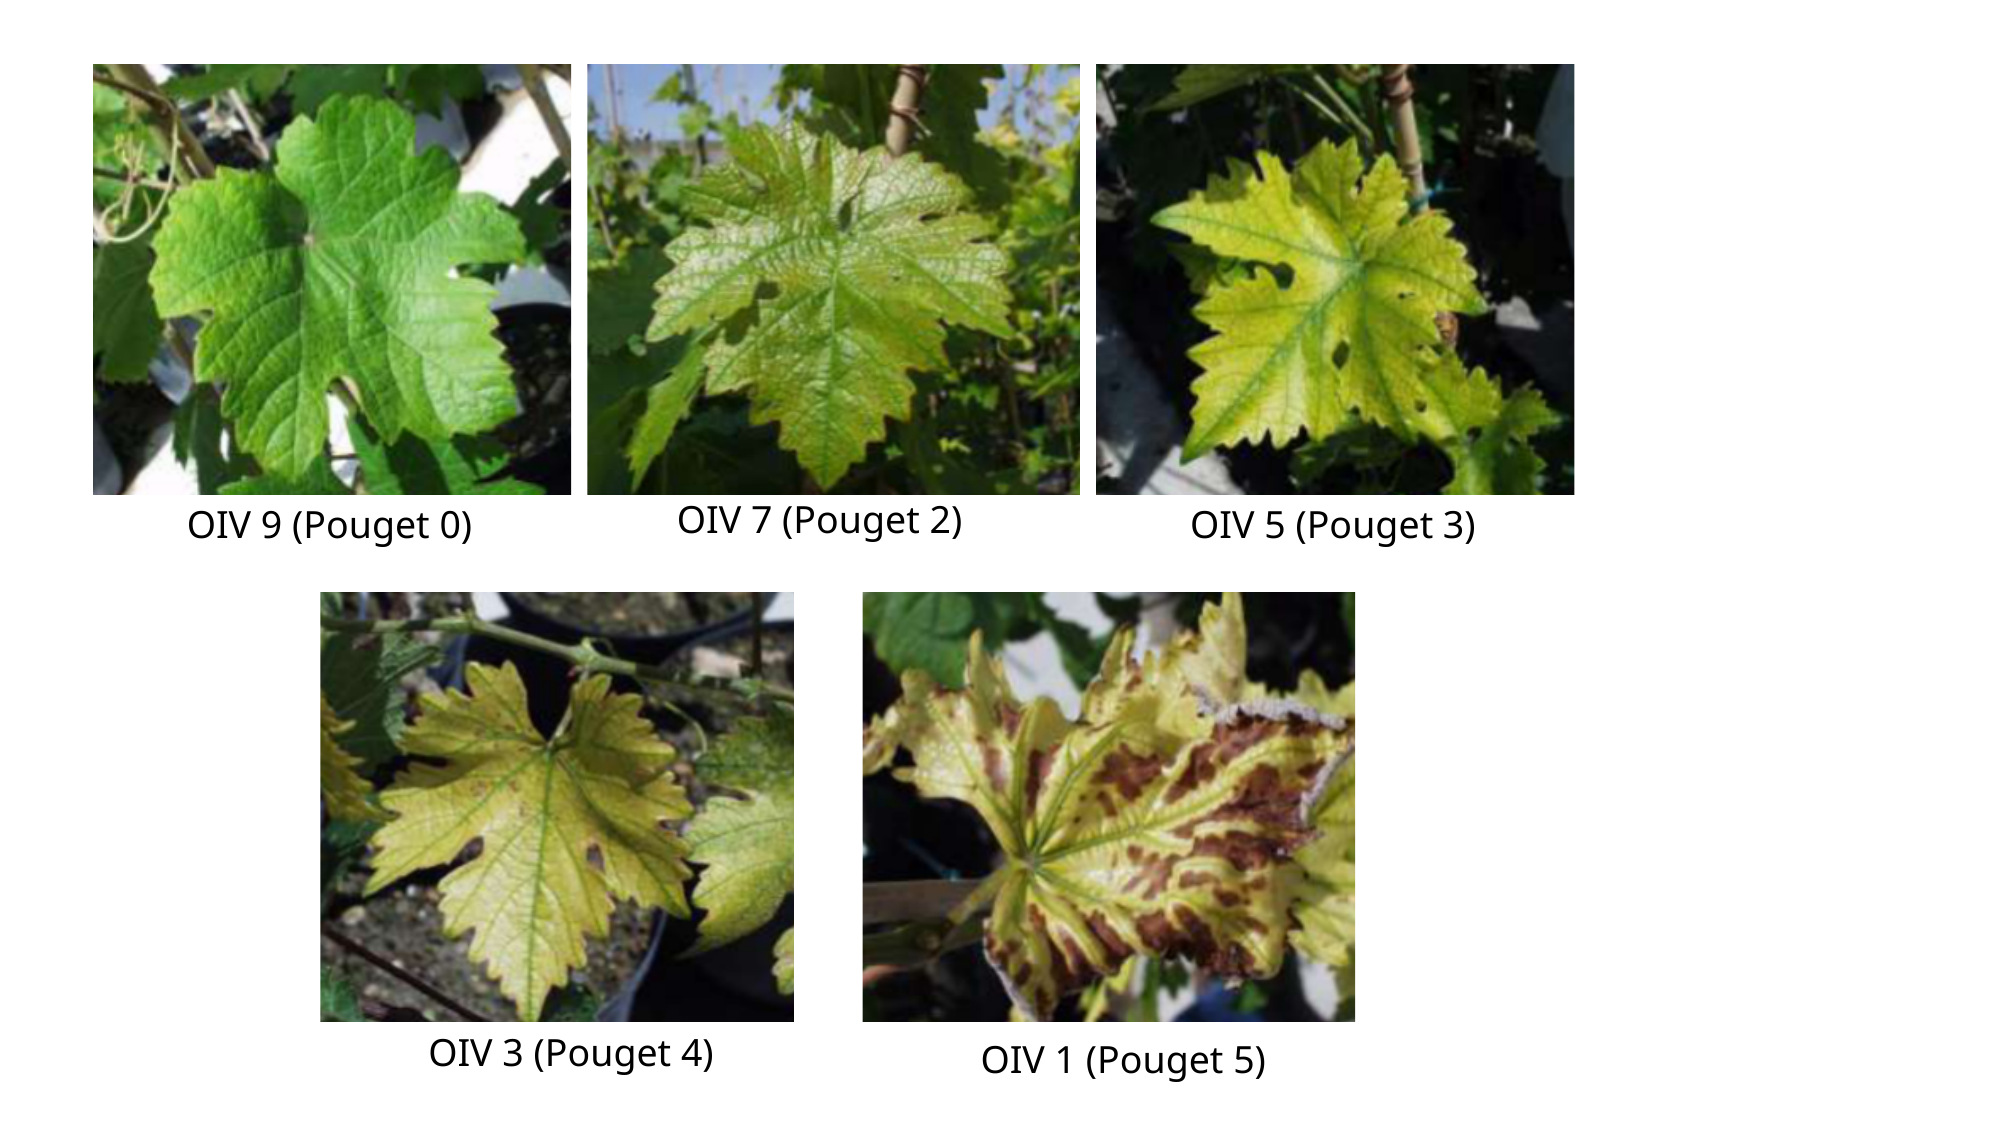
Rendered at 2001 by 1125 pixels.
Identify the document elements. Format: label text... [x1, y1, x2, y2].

text_box OIV 1 (Pouget 5) [886, 1028, 1361, 1089]
picture [319, 591, 795, 1023]
text_box OIV 7 (Pouget 2) [582, 488, 1057, 549]
picture [92, 63, 572, 495]
text_box OIV 5 (Pouget 3) [1096, 495, 1570, 554]
picture [861, 591, 1356, 1023]
picture [586, 63, 1081, 495]
text_box OIV 3 (Pouget 4) [334, 1021, 808, 1082]
picture [1095, 63, 1575, 495]
text_box OIV 9 (Pouget 0) [93, 495, 567, 554]
